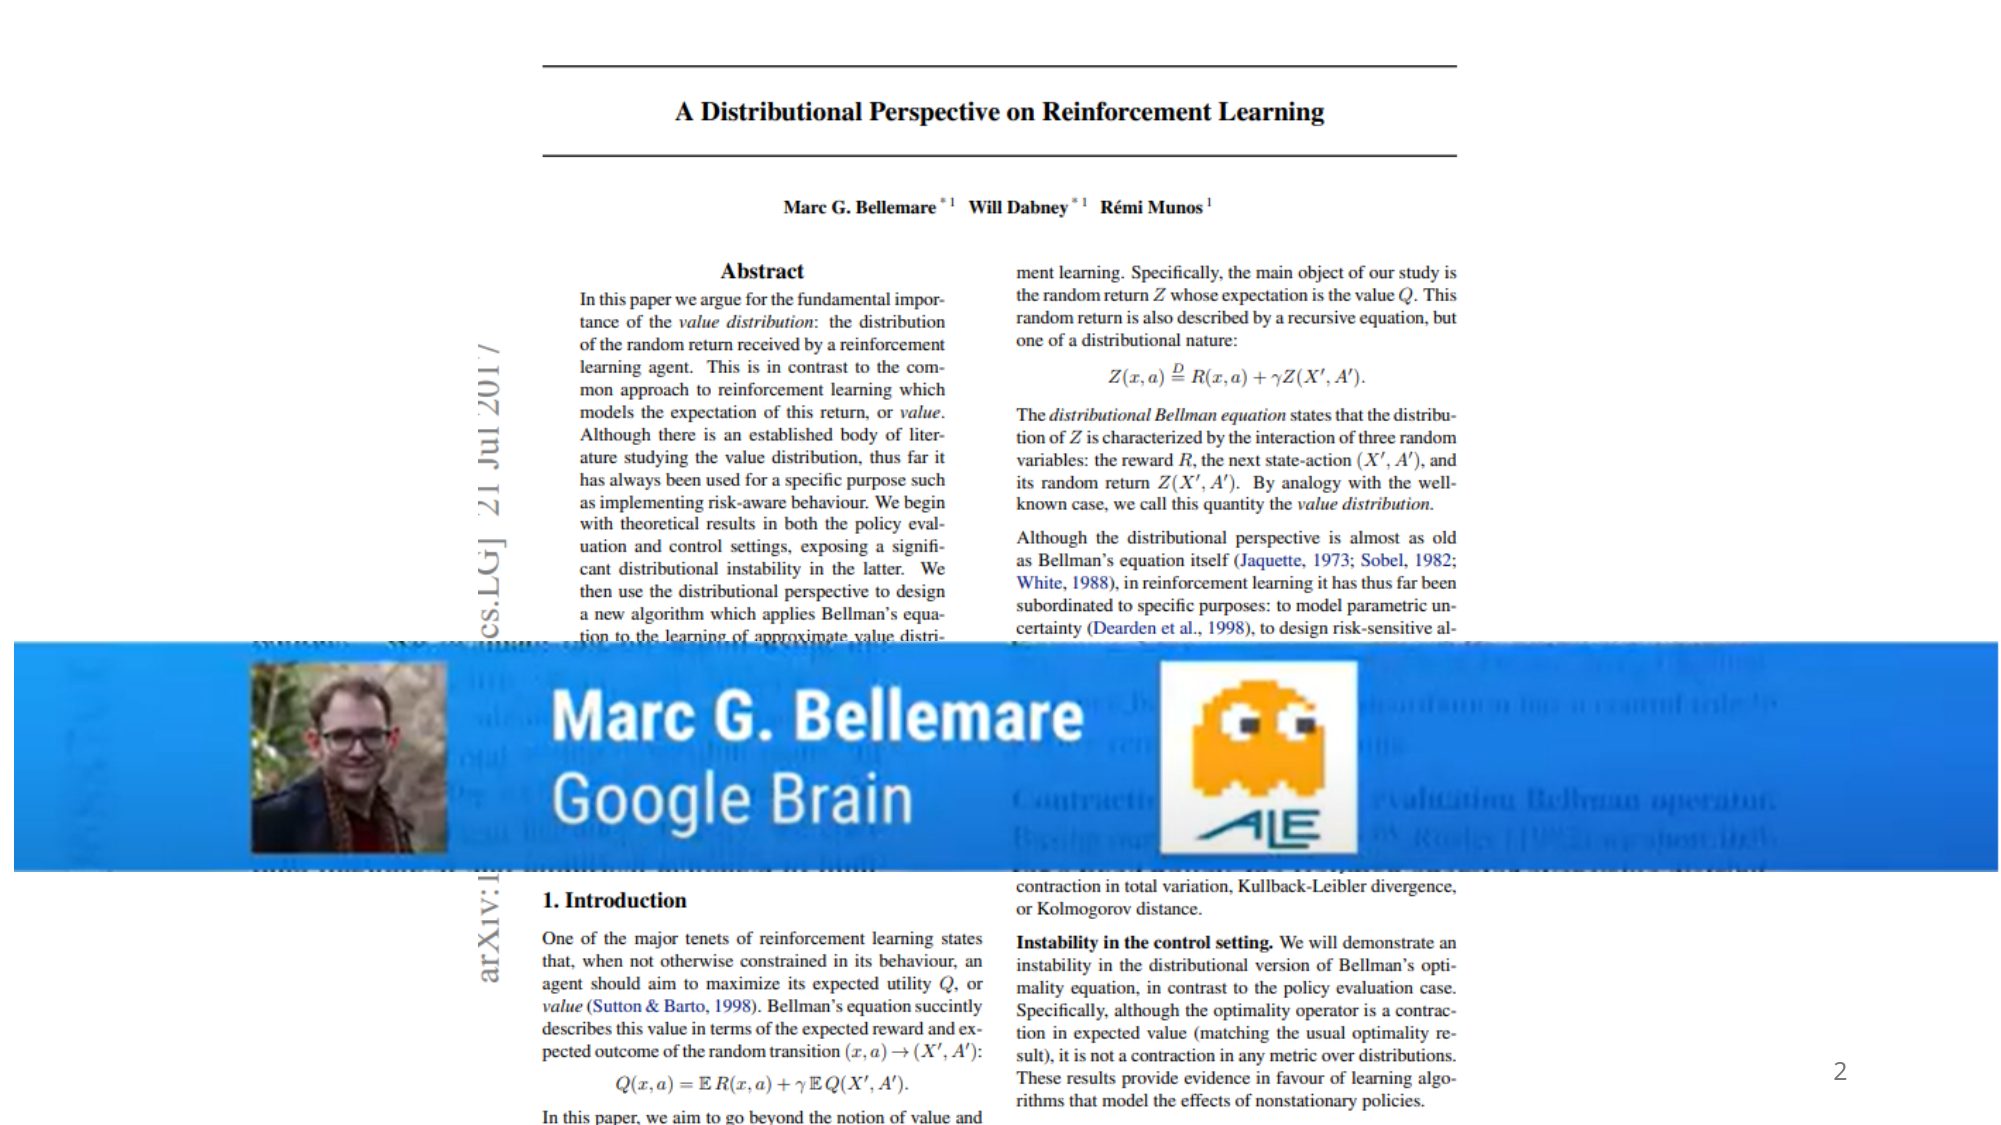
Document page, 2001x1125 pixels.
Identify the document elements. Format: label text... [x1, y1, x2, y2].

slide_number 2 [1495, 1042, 1863, 1103]
picture [13, 2, 2000, 1125]
